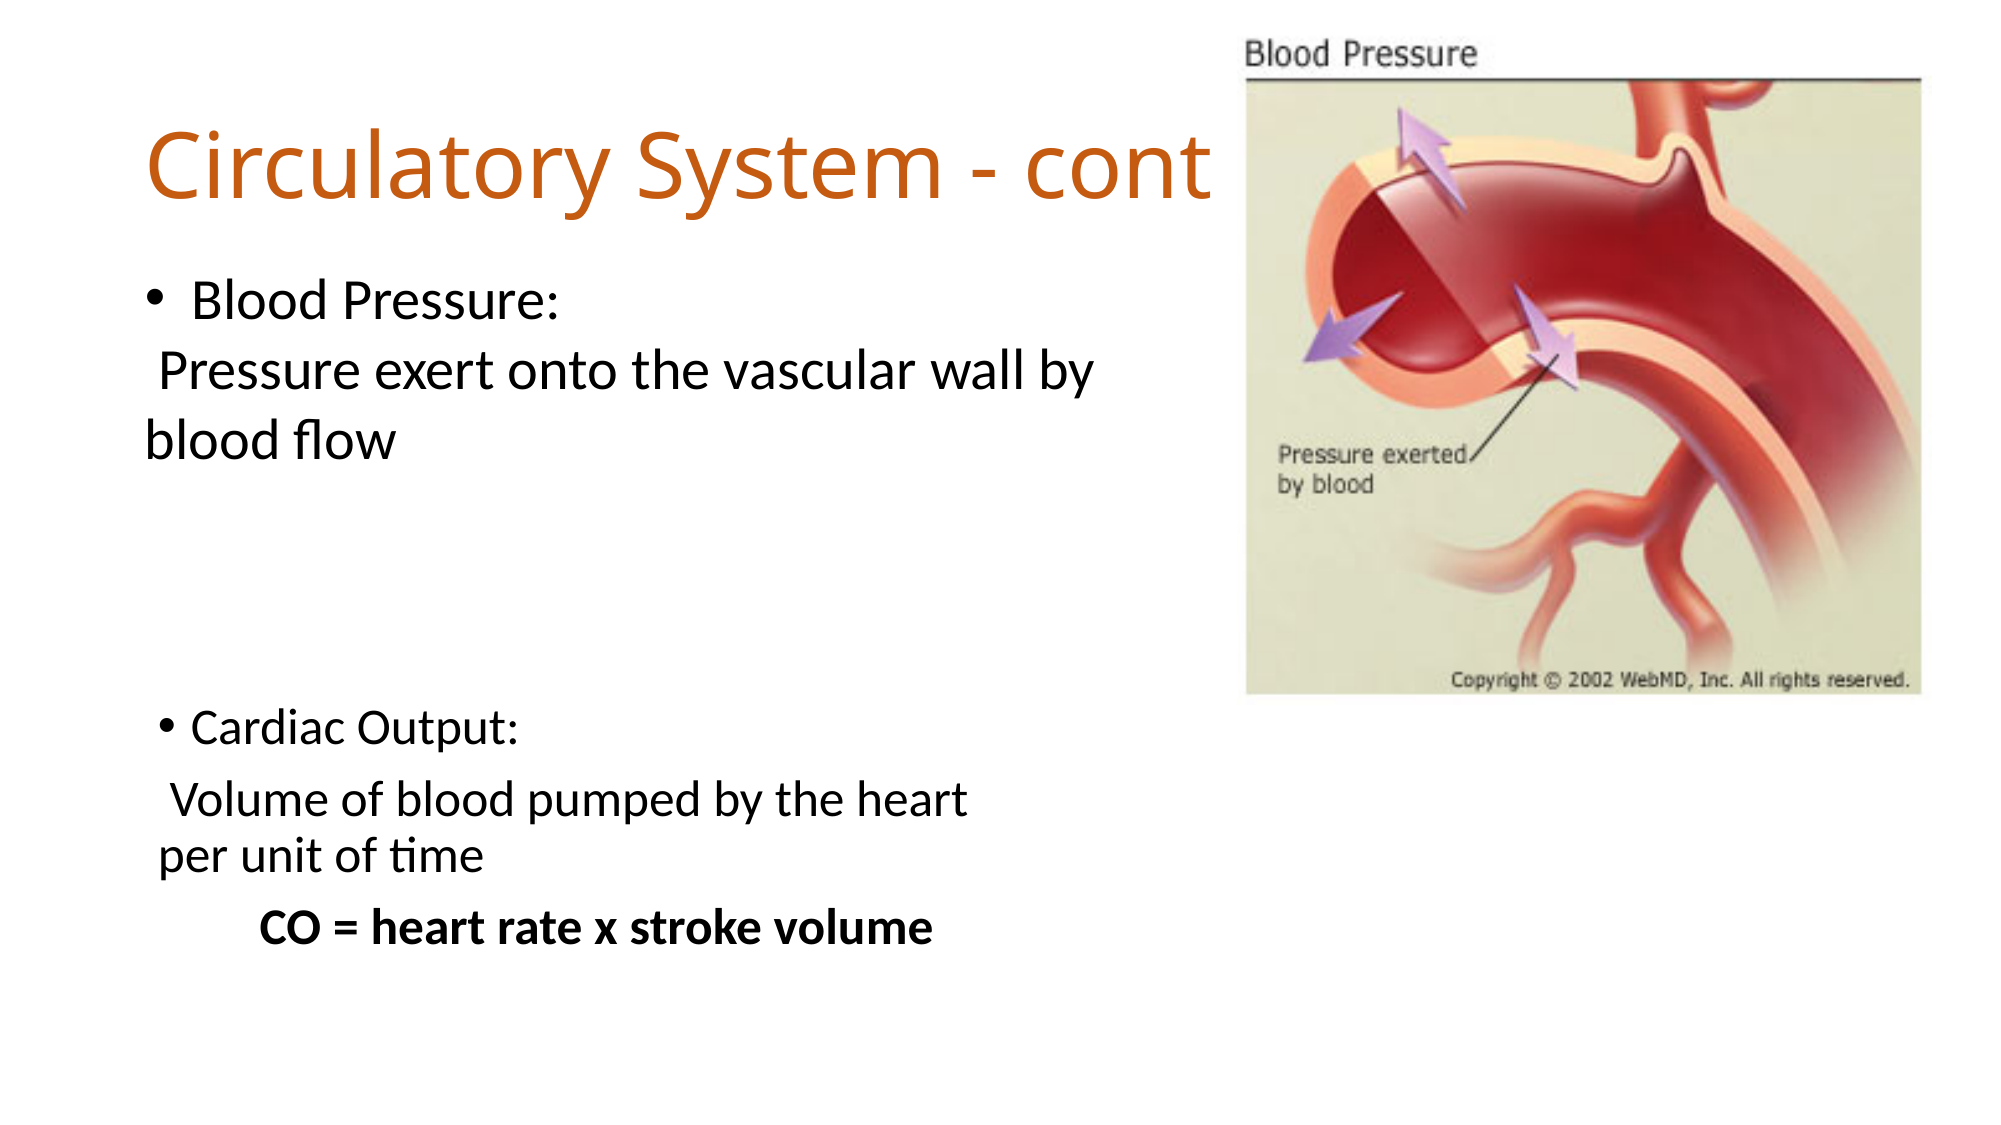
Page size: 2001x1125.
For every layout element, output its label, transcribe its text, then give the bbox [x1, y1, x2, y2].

list Cardiac Output: Volume of blood pumped by the heart per unit of time CO = heart rate x stroke volume [149, 692, 1045, 960]
text_box Blood Pressure: Pressure exert onto the vascular wall by blood flow [137, 253, 1237, 479]
picture [1237, 16, 1933, 705]
title Circulatory System - cont [136, 59, 1237, 278]
